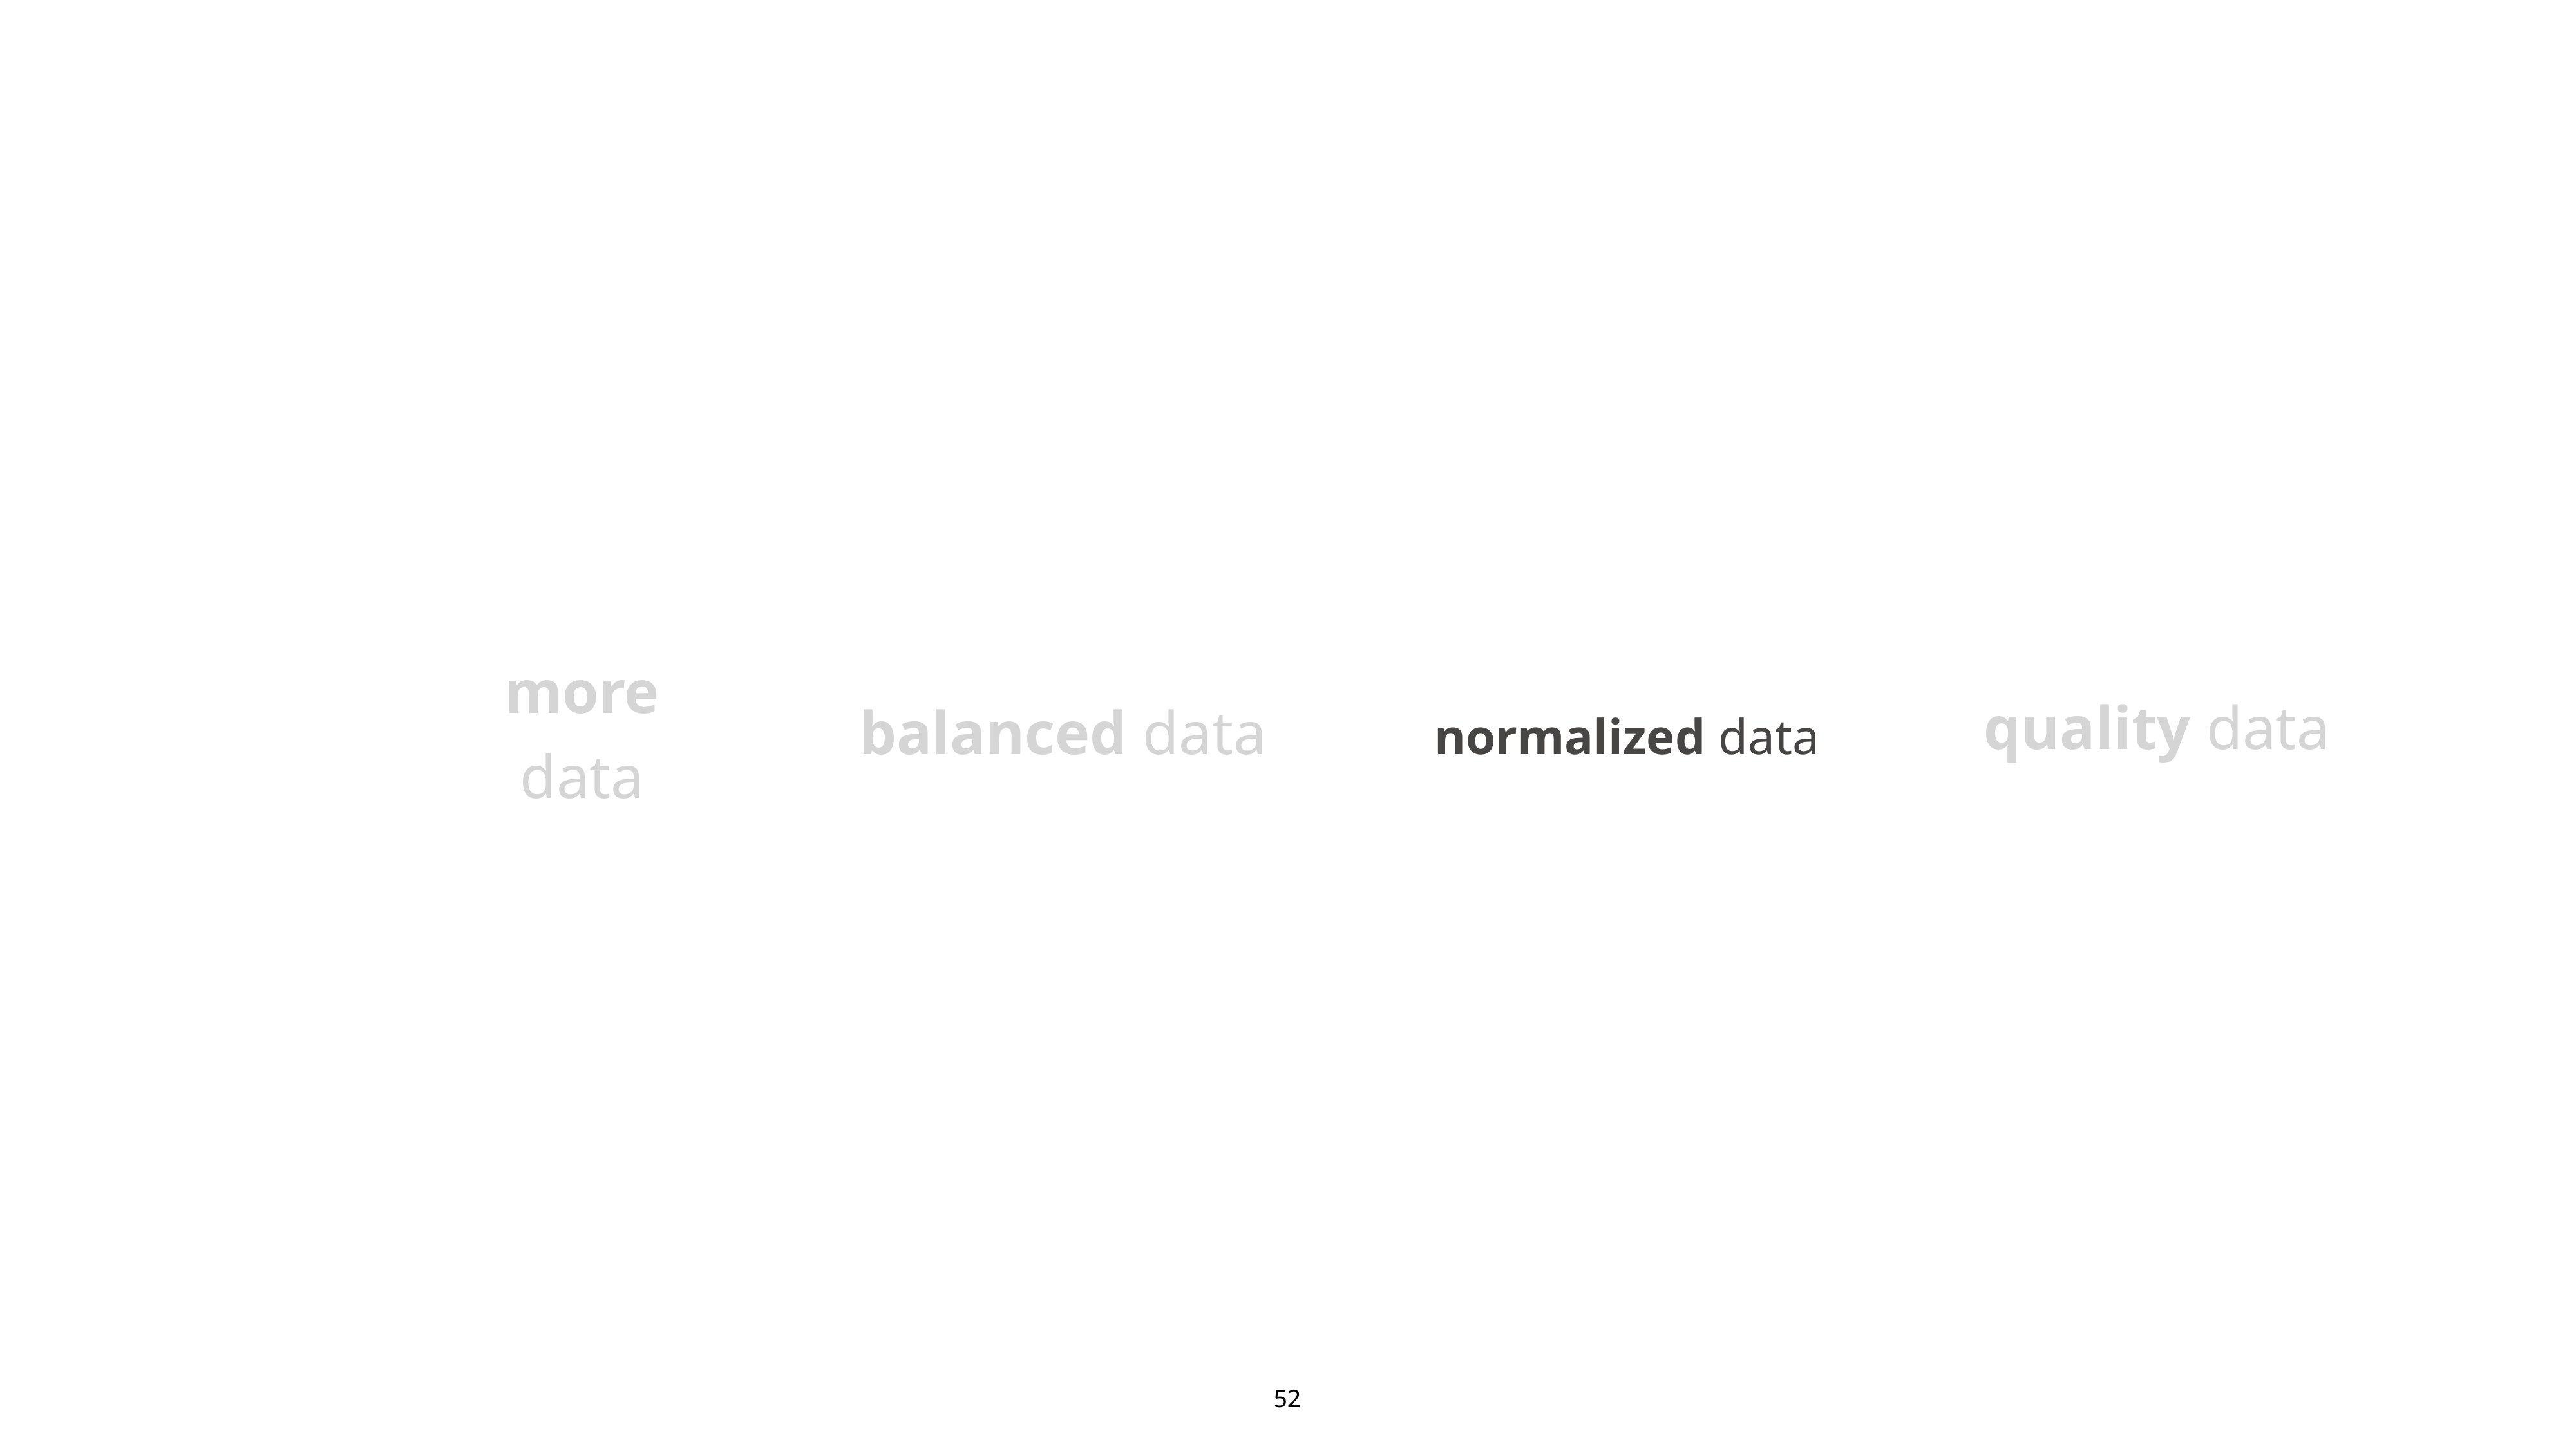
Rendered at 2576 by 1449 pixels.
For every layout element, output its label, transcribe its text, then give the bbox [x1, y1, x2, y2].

text_box normalized data [1395, 688, 1859, 770]
text_box balanced data [846, 676, 1280, 772]
text_box quality data [1974, 671, 2342, 766]
slide_number 52 [1267, 570, 1307, 1422]
text_box more data [433, 634, 732, 815]
